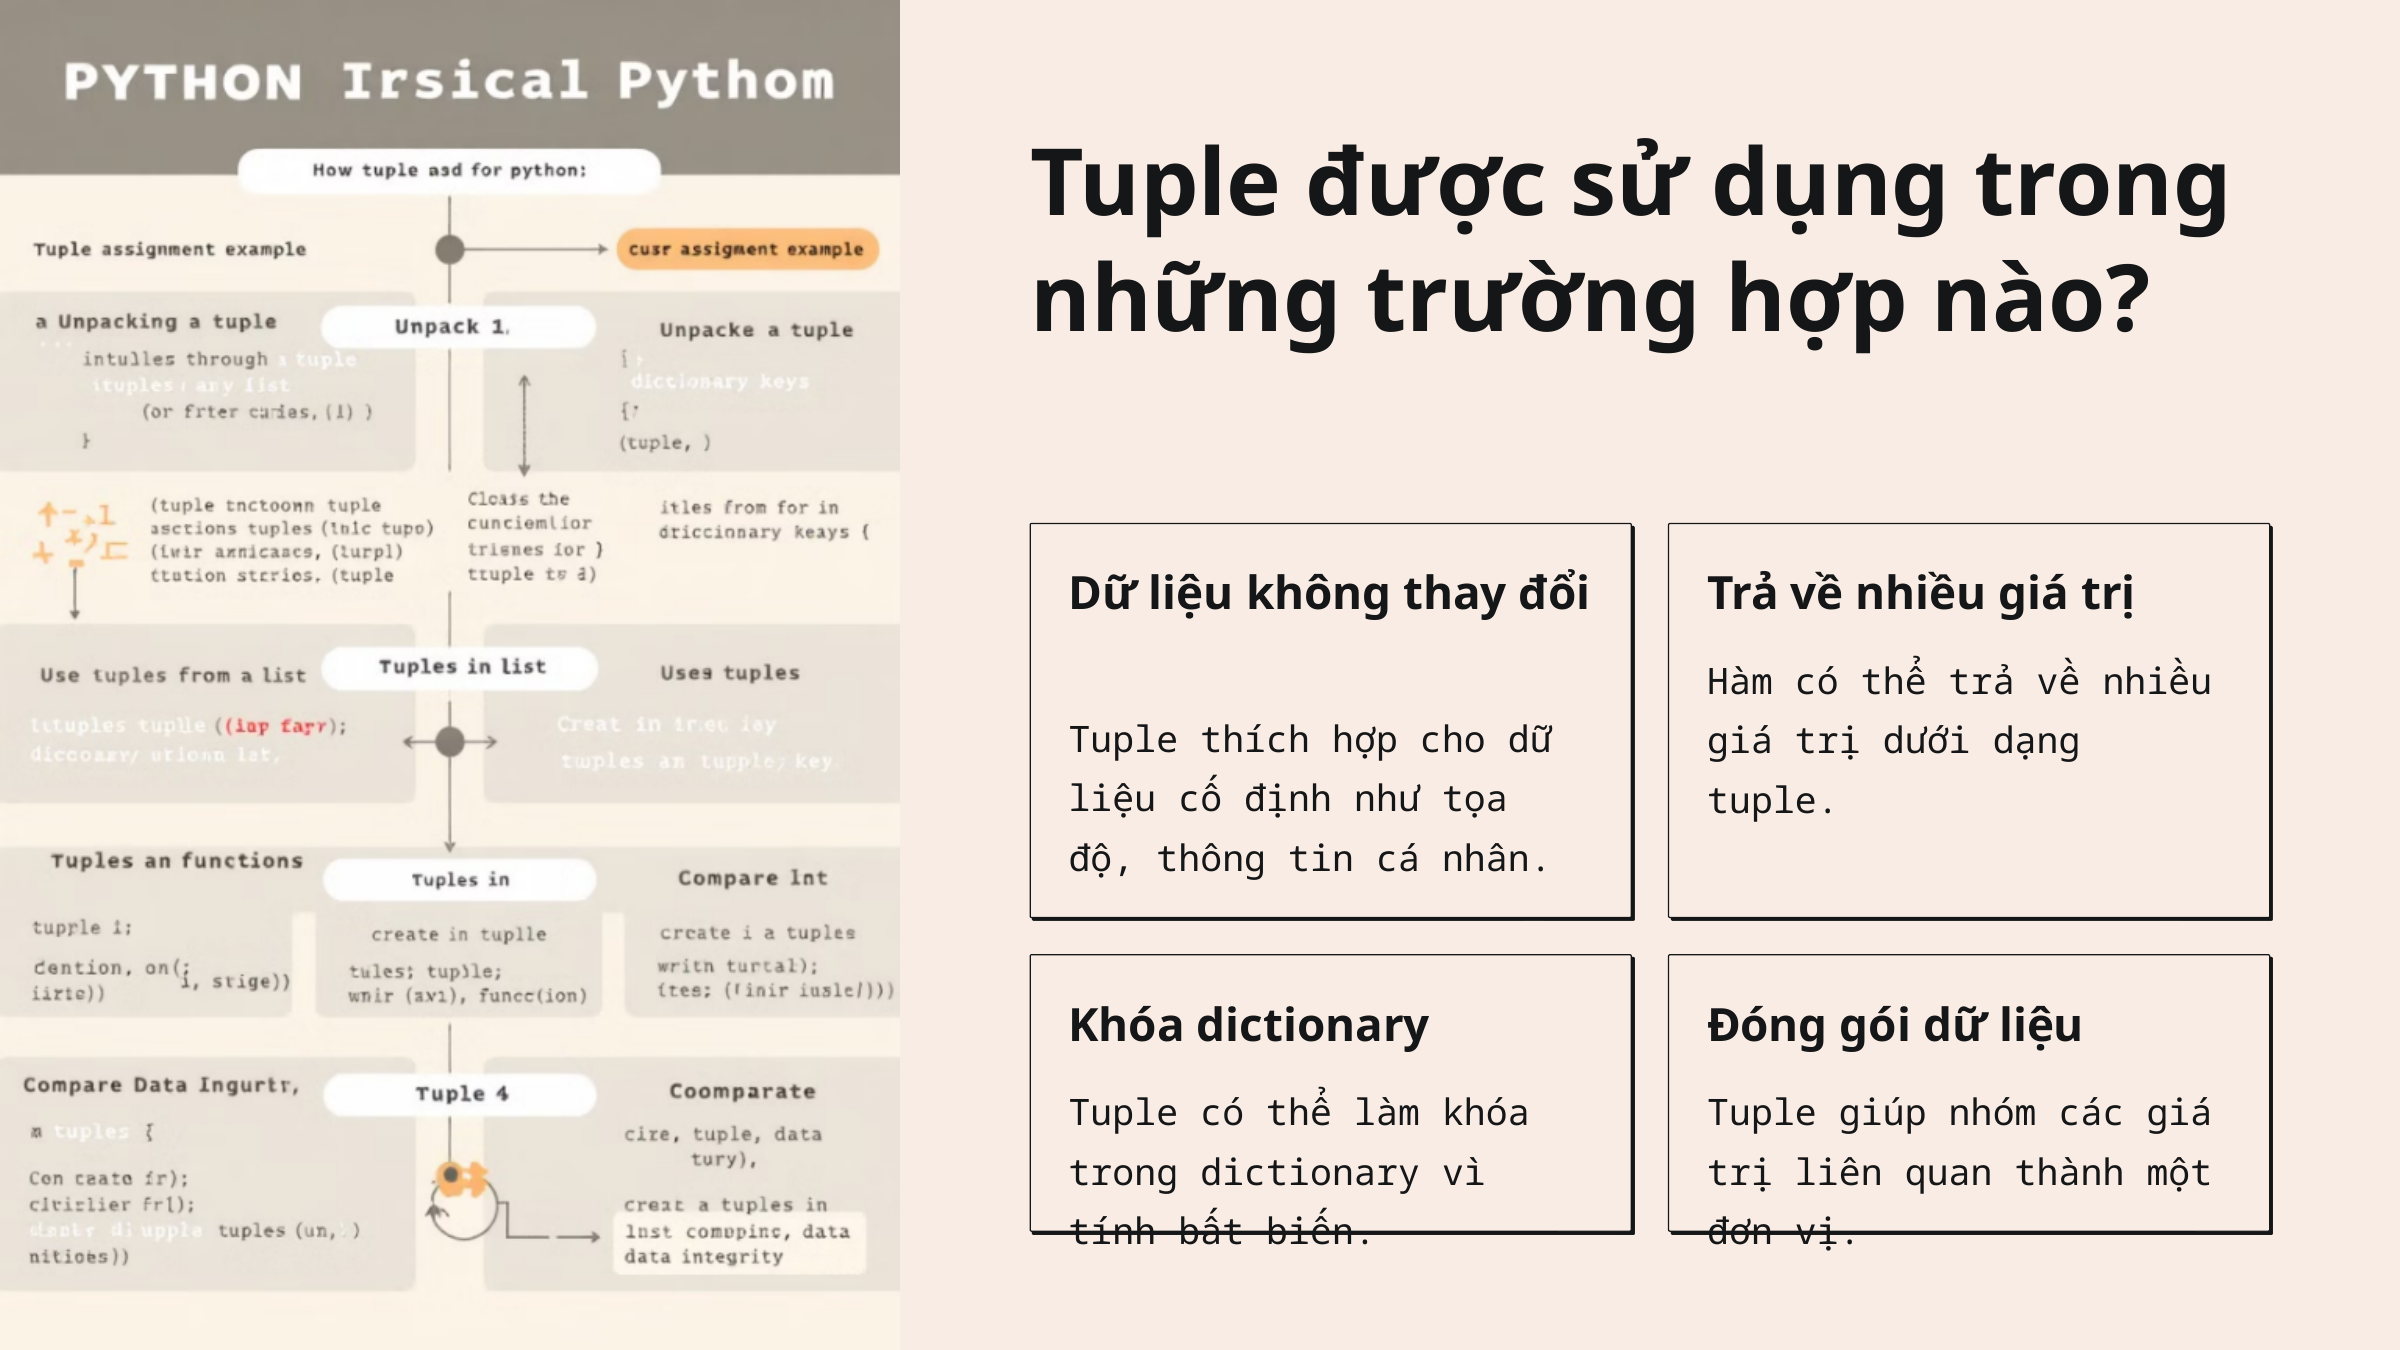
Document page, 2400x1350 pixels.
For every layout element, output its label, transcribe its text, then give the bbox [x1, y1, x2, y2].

text_box Đóng gói dữ liệu [1706, 993, 2173, 1052]
text_box Khóa dictionary [1068, 993, 1534, 1052]
text_box Tuple được sử dụng trong những trường hợp nào? [1030, 118, 2270, 468]
text_box Tuple có thể làm khóa trong dictionary vì tính bất biến. [1068, 1073, 1593, 1193]
text_box [1030, 954, 1632, 1232]
text_box Tuple thích hợp cho dữ liệu cố định như tọa độ, thông tin cá nhân. [1068, 700, 1593, 879]
text_box Dữ liệu không thay đổi [1068, 561, 1593, 679]
text_box [1668, 954, 2270, 1232]
text_box [1668, 523, 2270, 918]
text_box Trả về nhiều giá trị [1707, 561, 2181, 620]
text_box [1030, 523, 1632, 918]
text_box Tuple giúp nhóm các giá trị liên quan thành một đơn vị. [1706, 1073, 2232, 1193]
text_box Hàm có thể trả về nhiều giá trị dưới dạng tuple. [1706, 642, 2232, 762]
picture [0, 0, 900, 1350]
